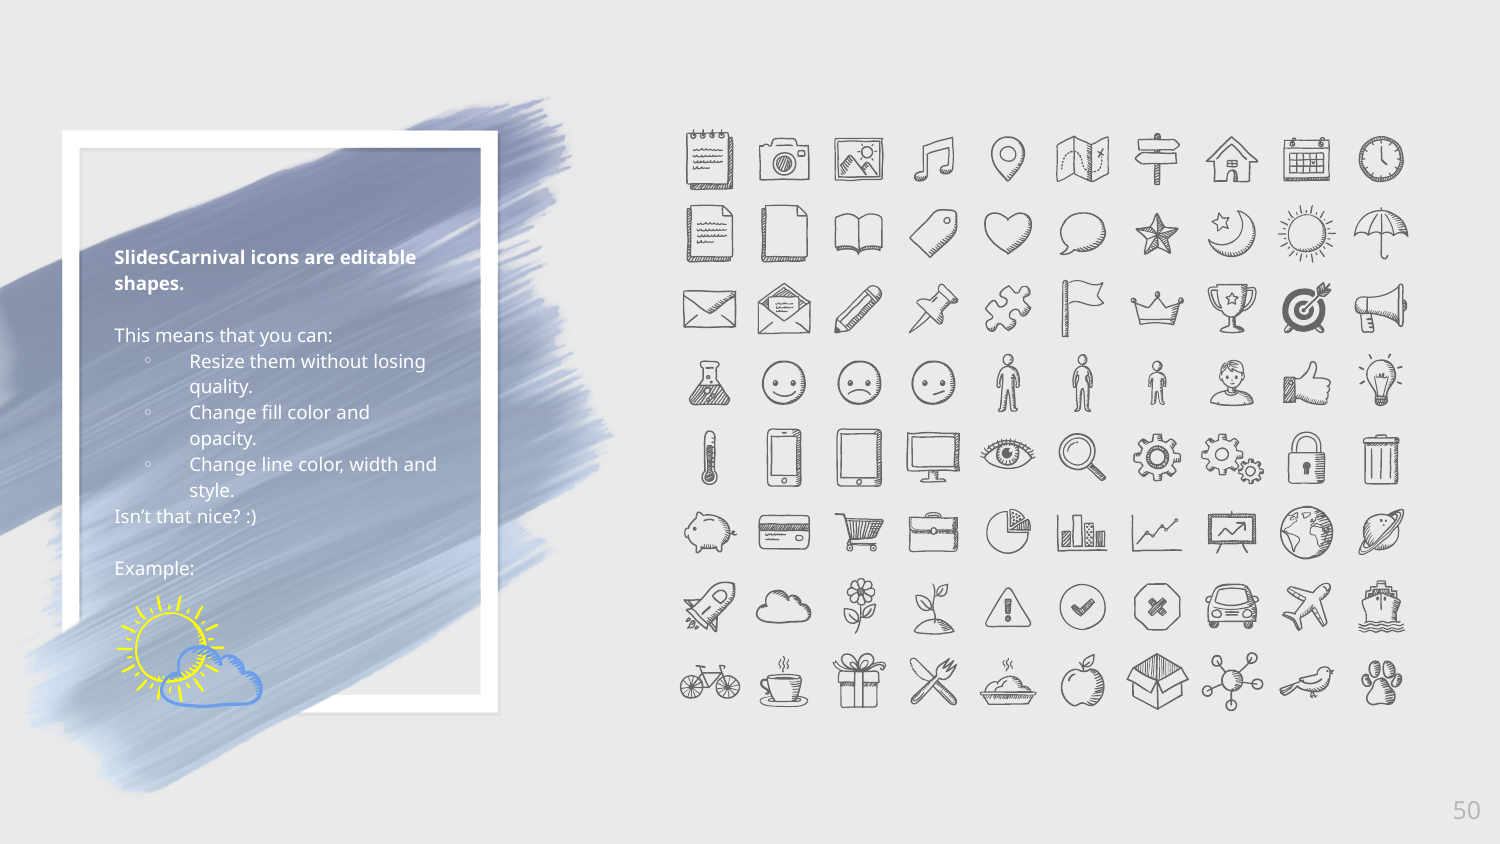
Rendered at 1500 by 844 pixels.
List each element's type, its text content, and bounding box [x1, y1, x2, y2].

text_box [1207, 210, 1256, 258]
text_box [1201, 433, 1264, 485]
text_box [1130, 291, 1184, 326]
text_box [1060, 653, 1105, 707]
text_box [1366, 359, 1403, 407]
text_box [1147, 360, 1167, 405]
text_box [836, 428, 883, 487]
text_box [1133, 433, 1182, 482]
text_box [1287, 431, 1326, 484]
text_box [701, 430, 718, 486]
text_box [1135, 212, 1179, 255]
text_box [1126, 653, 1190, 711]
text_box [761, 360, 806, 405]
text_box [913, 136, 954, 182]
text_box [136, 679, 148, 691]
text_box [1279, 666, 1335, 699]
text_box [1056, 514, 1108, 552]
text_box [685, 129, 734, 191]
text_box [980, 438, 1036, 470]
text_box [1277, 205, 1337, 263]
text_box [986, 508, 1031, 554]
text_box [906, 431, 961, 483]
text_box [684, 511, 738, 554]
text_box [1210, 359, 1254, 407]
text_box [834, 285, 883, 334]
text_box [679, 664, 741, 699]
text_box [834, 513, 884, 552]
text_box [1283, 137, 1330, 182]
text_box [1201, 652, 1264, 712]
text_box [156, 685, 160, 701]
text_box [984, 212, 1032, 255]
text_box [1131, 514, 1183, 552]
text_box [984, 285, 1032, 332]
text_box [166, 654, 219, 683]
text_box [159, 645, 263, 709]
text_box [116, 647, 133, 651]
text_box [759, 137, 810, 181]
text_box [1134, 583, 1181, 631]
text_box [1362, 434, 1400, 485]
text_box [211, 646, 225, 650]
text_box [1056, 135, 1109, 183]
text_box [686, 204, 734, 263]
text_box [913, 583, 955, 635]
text_box [1002, 657, 1013, 672]
text_box [837, 360, 882, 405]
text_box [909, 209, 958, 258]
text_box [177, 684, 183, 702]
text_box [1134, 132, 1180, 186]
text_box [1205, 583, 1259, 629]
text_box [843, 578, 877, 634]
text_box [1059, 583, 1106, 631]
text_box [682, 290, 737, 329]
text_box [755, 589, 812, 624]
text_box [1353, 207, 1409, 260]
text_box [121, 624, 136, 634]
list SlidesCarnival icons are editable shapes. This means that you can: Resize them without losing quality. Change fill color and opacity. Change line color, width and style. Isn’t that nice? :) Example: [114, 242, 441, 604]
text_box [1279, 505, 1334, 560]
text_box [688, 360, 731, 406]
text_box [766, 428, 802, 487]
text_box [834, 213, 883, 255]
text_box [135, 604, 207, 683]
text_box [758, 514, 811, 550]
text_box [205, 623, 219, 631]
text_box [761, 204, 808, 263]
text_box [832, 652, 886, 709]
text_box [908, 283, 959, 334]
text_box [1361, 660, 1403, 706]
slide_number 50 [1391, 779, 1482, 844]
text_box [979, 675, 1037, 706]
text_box [909, 657, 957, 706]
text_box [1207, 283, 1257, 334]
text_box [1358, 580, 1405, 633]
text_box [1358, 508, 1405, 556]
text_box [985, 587, 1032, 628]
text_box [1059, 212, 1107, 256]
text_box [1061, 279, 1105, 338]
text_box [193, 677, 204, 692]
text_box [911, 360, 956, 405]
text_box [991, 136, 1026, 182]
text_box [1058, 433, 1107, 481]
text_box [1354, 283, 1408, 333]
text_box [996, 353, 1021, 413]
picture [0, 0, 1500, 844]
text_box [1207, 510, 1257, 554]
text_box [908, 512, 959, 553]
text_box [683, 581, 736, 633]
text_box [1283, 361, 1331, 406]
text_box [759, 655, 809, 708]
text_box [121, 664, 136, 673]
text_box [834, 137, 884, 182]
text_box [1358, 136, 1404, 183]
text_box [757, 282, 811, 335]
text_box [1205, 136, 1259, 183]
text_box [1282, 282, 1332, 334]
text_box [1282, 582, 1332, 631]
text_box [1072, 354, 1093, 412]
